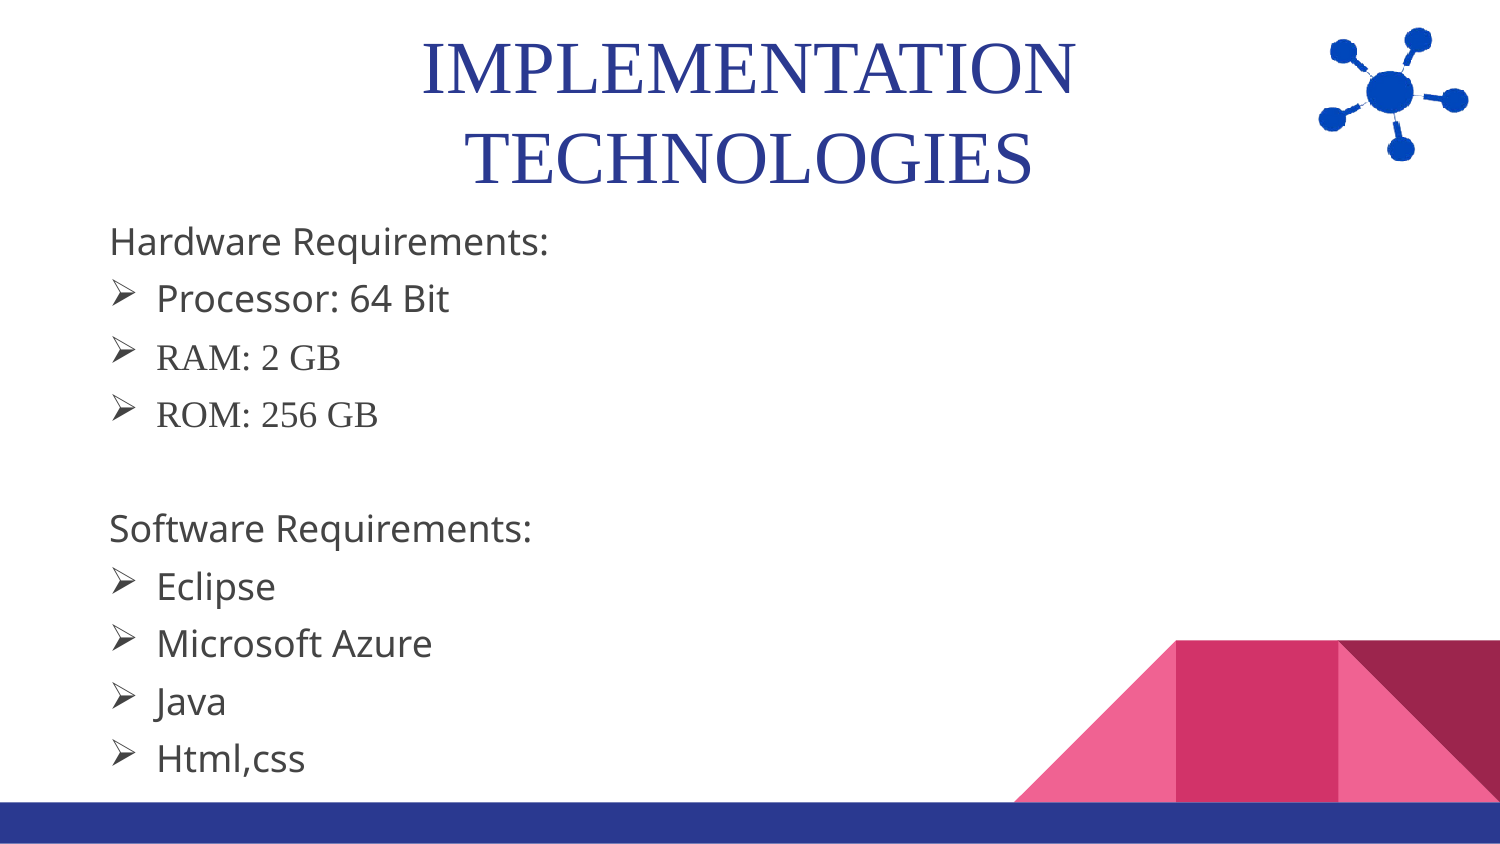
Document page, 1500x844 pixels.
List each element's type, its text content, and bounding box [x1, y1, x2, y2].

list Hardware Requirements: Processor: 64 Bit RAM: 2 GB ROM: 256 GB Software Requirements: Eclipse Microsoft Azure Java Html,css [56, 202, 1444, 811]
title IMPLEMENTATION TECHNOLOGIES [136, 3, 1364, 202]
picture [1308, 16, 1481, 169]
